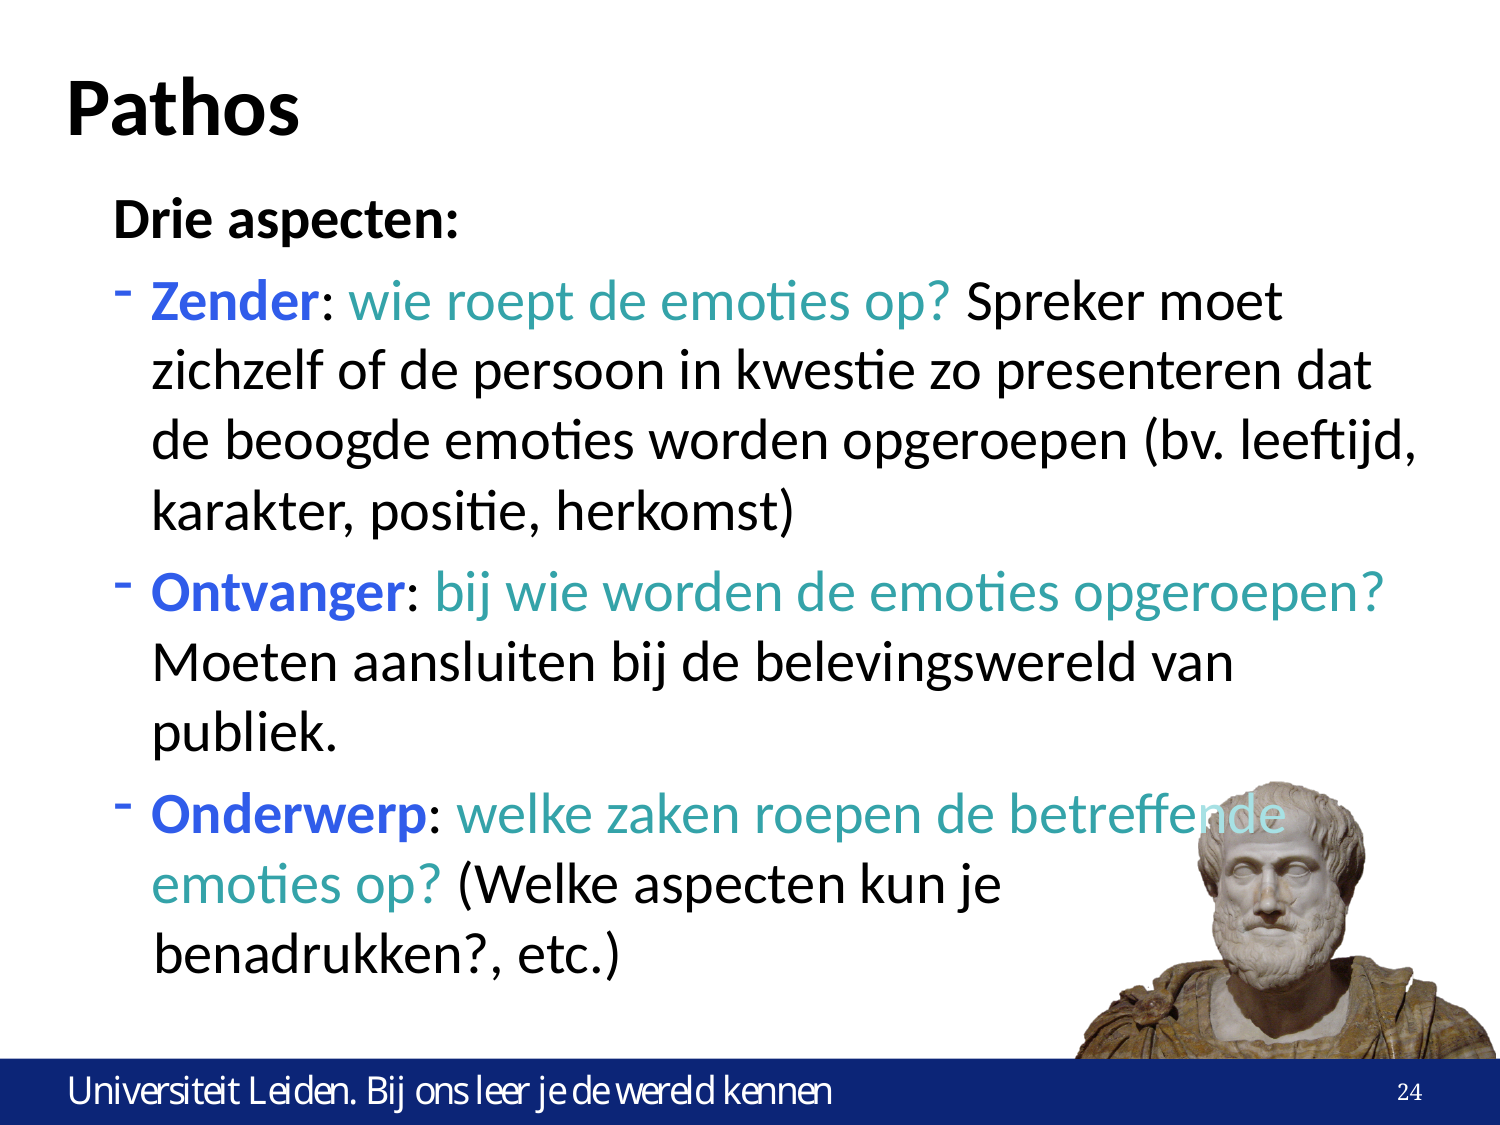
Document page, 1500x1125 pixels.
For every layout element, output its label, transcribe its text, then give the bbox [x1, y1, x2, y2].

title Pathos [66, 66, 1434, 138]
text_box Drie aspecten: Zender: wie roept de emoties op? Spreker moet zichzelf of de persoon in kwestie zo presenteren dat de beoogde emoties worden opgeroepen (bv. leeftijd, karakter, positie, herkomst) Ontvanger: bij wie worden de emoties opgeroepen? Moeten aansluiten bij de belevingswereld van publiek. Onderwerp: welke zaken roepen de betreffende emoties op? (Welke aspecten kun je benadrukken?, etc.) [98, 172, 1434, 905]
picture [1033, 751, 1496, 1059]
